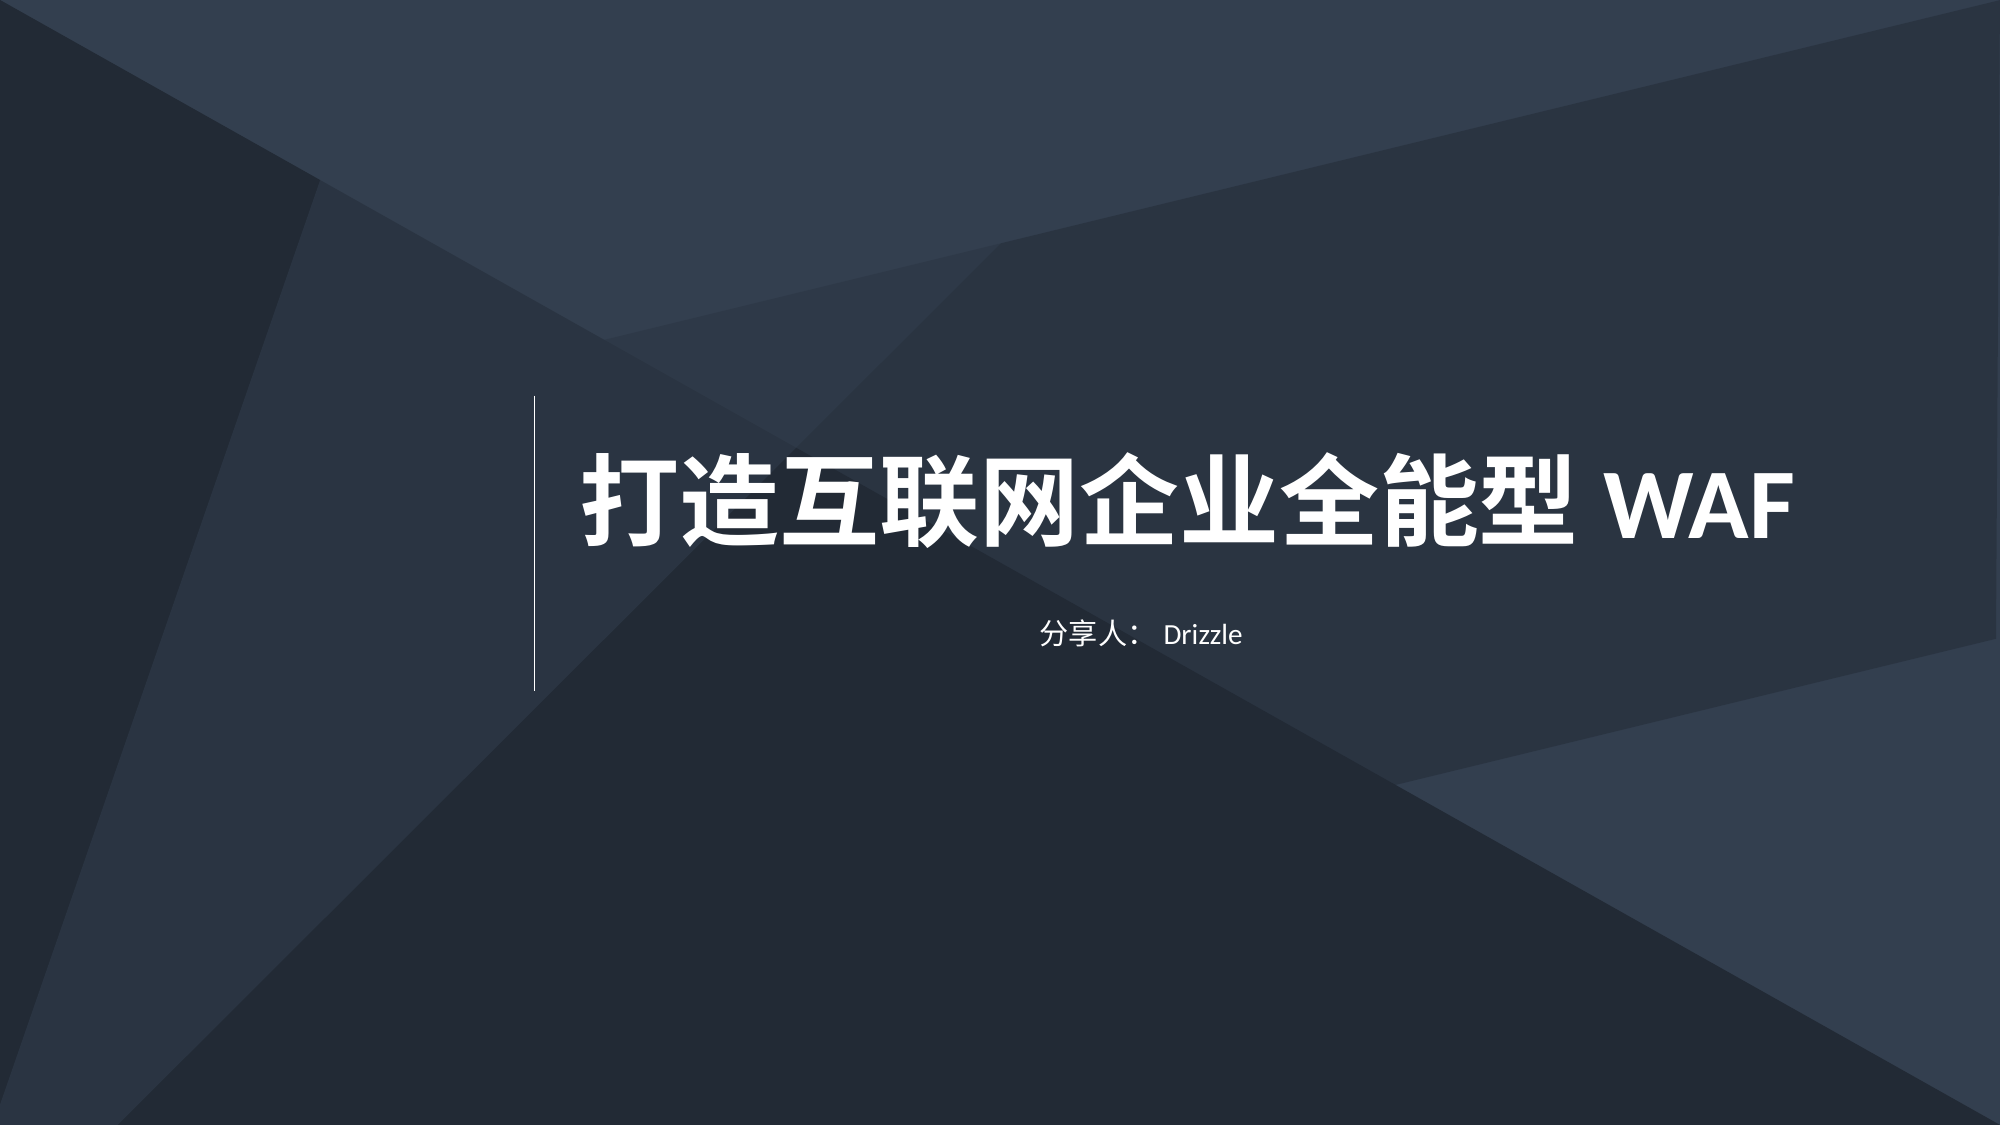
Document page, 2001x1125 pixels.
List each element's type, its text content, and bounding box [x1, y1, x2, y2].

text_box 分享人：Drizzle [1024, 608, 1258, 658]
text_box 打造互联网企业全能型WAF [564, 431, 1834, 567]
